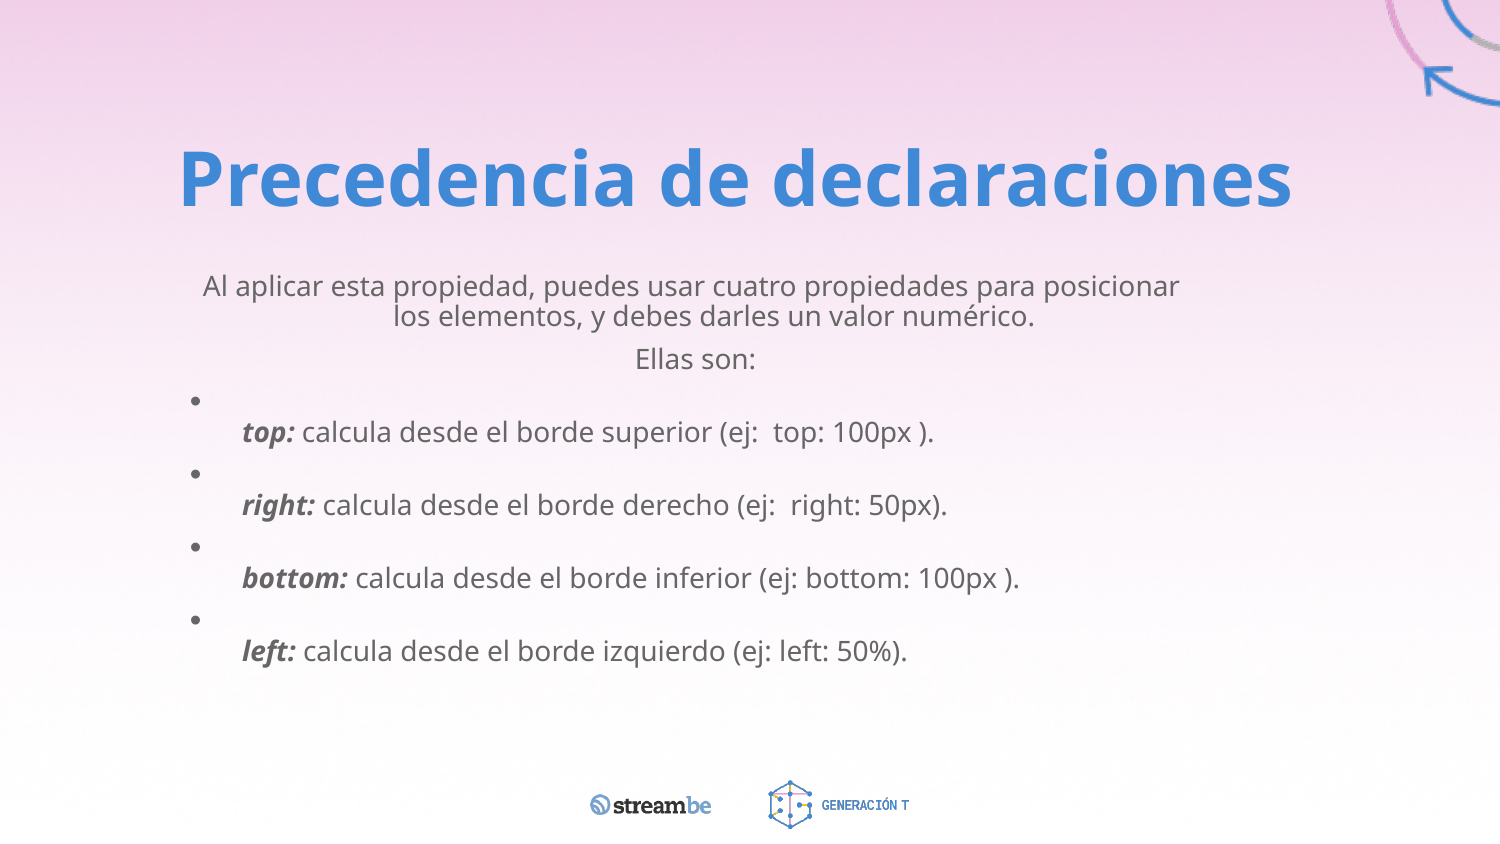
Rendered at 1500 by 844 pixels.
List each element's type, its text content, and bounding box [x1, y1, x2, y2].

picture [0, 0, 1500, 844]
subtitle Al aplicar esta propiedad, puedes usar cuatro propiedades para posicionar los elementos, y debes darles un valor numérico. Ellas son: top: calcula desde el borde superior (ej: top: 100px ). right: calcula desde el borde derecho (ej: right: 50px). bottom: calcula desde el borde inferior (ej: bottom: 100px ). left: calcula desde el borde izquierdo (ej: left: 50%). [164, 266, 1206, 781]
title Precedencia de declaraciones [123, 71, 1348, 229]
